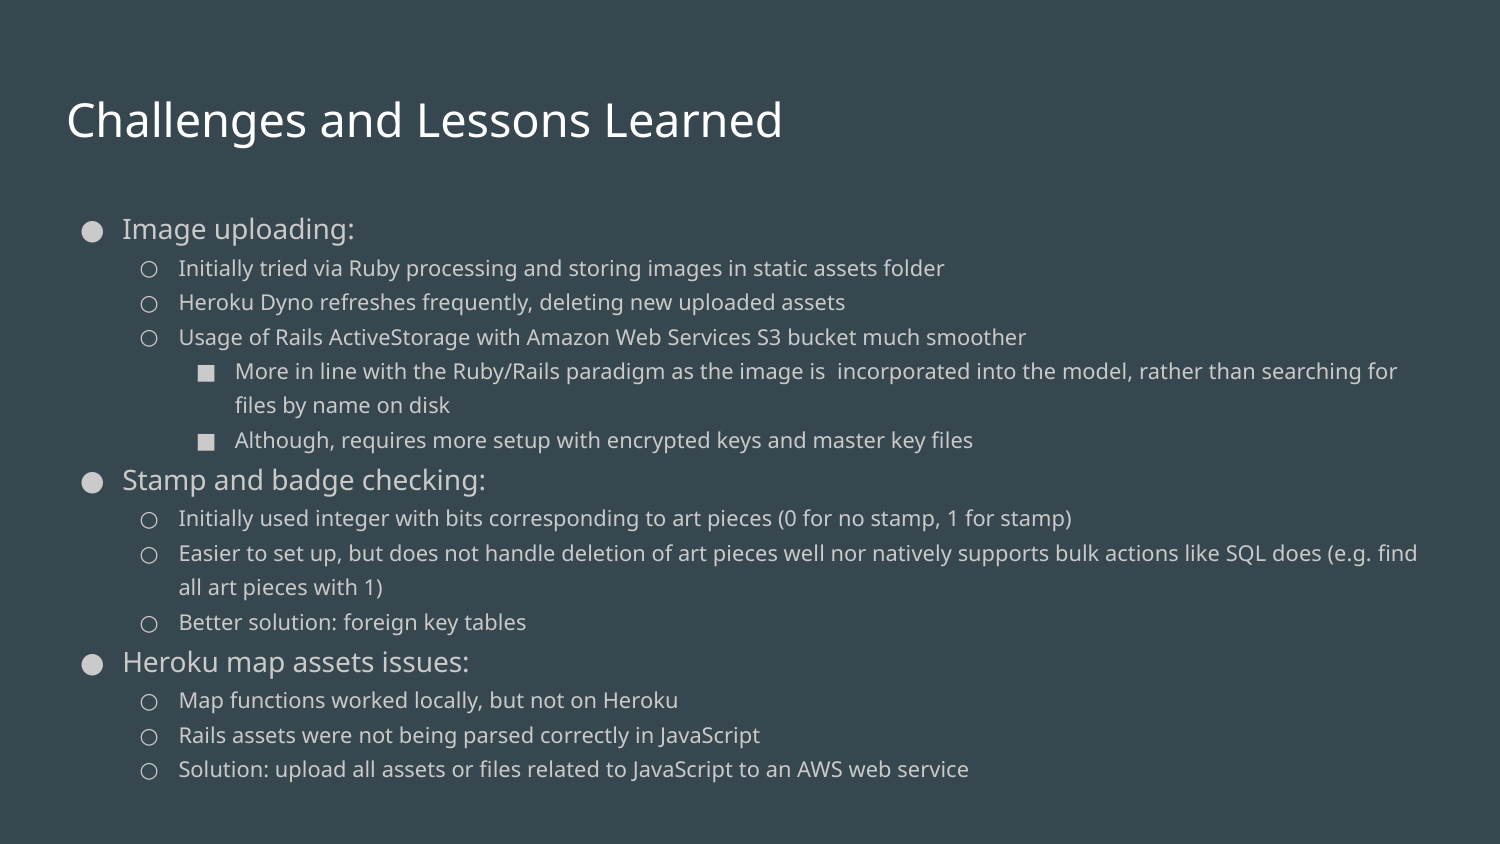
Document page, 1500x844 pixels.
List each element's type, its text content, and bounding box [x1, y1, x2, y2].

title Challenges and Lessons Learned [51, 72, 1449, 167]
list Image uploading: Initially tried via Ruby processing and storing images in static assets folder Heroku Dyno refreshes frequently, deleting new uploaded assets Usage of Rails ActiveStorage with Amazon Web Services S3 bucket much smoother More in line with the Ruby/Rails paradigm as the image is incorporated into the model, rather than searching for files by name on disk Although, requires more setup with encrypted keys and master key files Stamp and badge checking: Initially used integer with bits corresponding to art pieces (0 for no stamp, 1 for stamp) Easier to set up, but does not handle deletion of art pieces well nor natively supports bulk actions like SQL does (e.g. find all art pieces with 1) Better solution: foreign key tables Heroku map assets issues: Map functions worked locally, but not on Heroku Rails assets were not being parsed correctly in JavaScript Solution: upload all assets or files related to JavaScript to an AWS web service [51, 189, 1449, 801]
